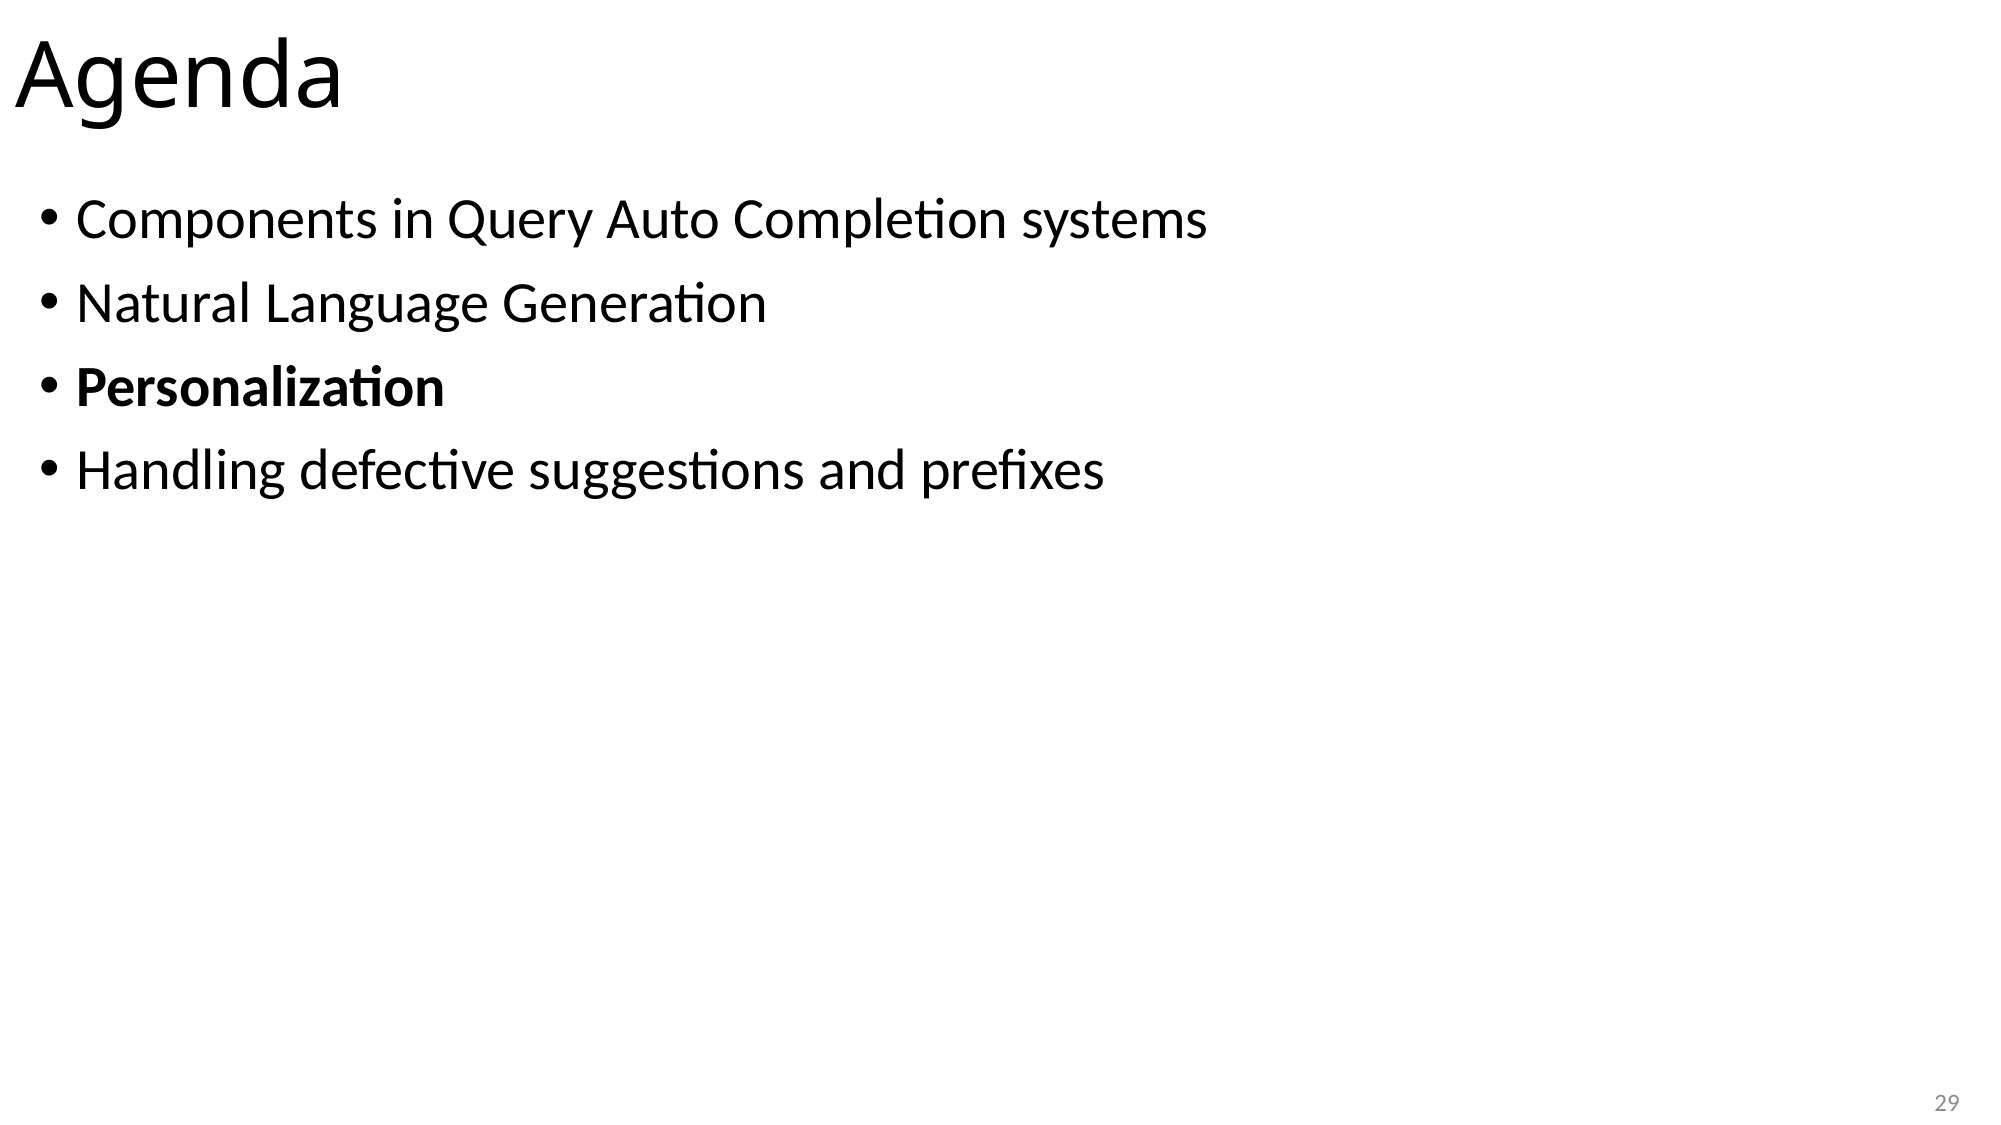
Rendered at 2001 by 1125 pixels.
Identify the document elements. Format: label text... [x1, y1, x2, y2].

list Components in Query Auto Completion systems Natural Language Generation Personalization Handling defective suggestions and prefixes [24, 181, 1975, 1033]
slide_number 29 [1412, 1071, 1975, 1125]
title Agenda [0, 0, 2000, 157]
